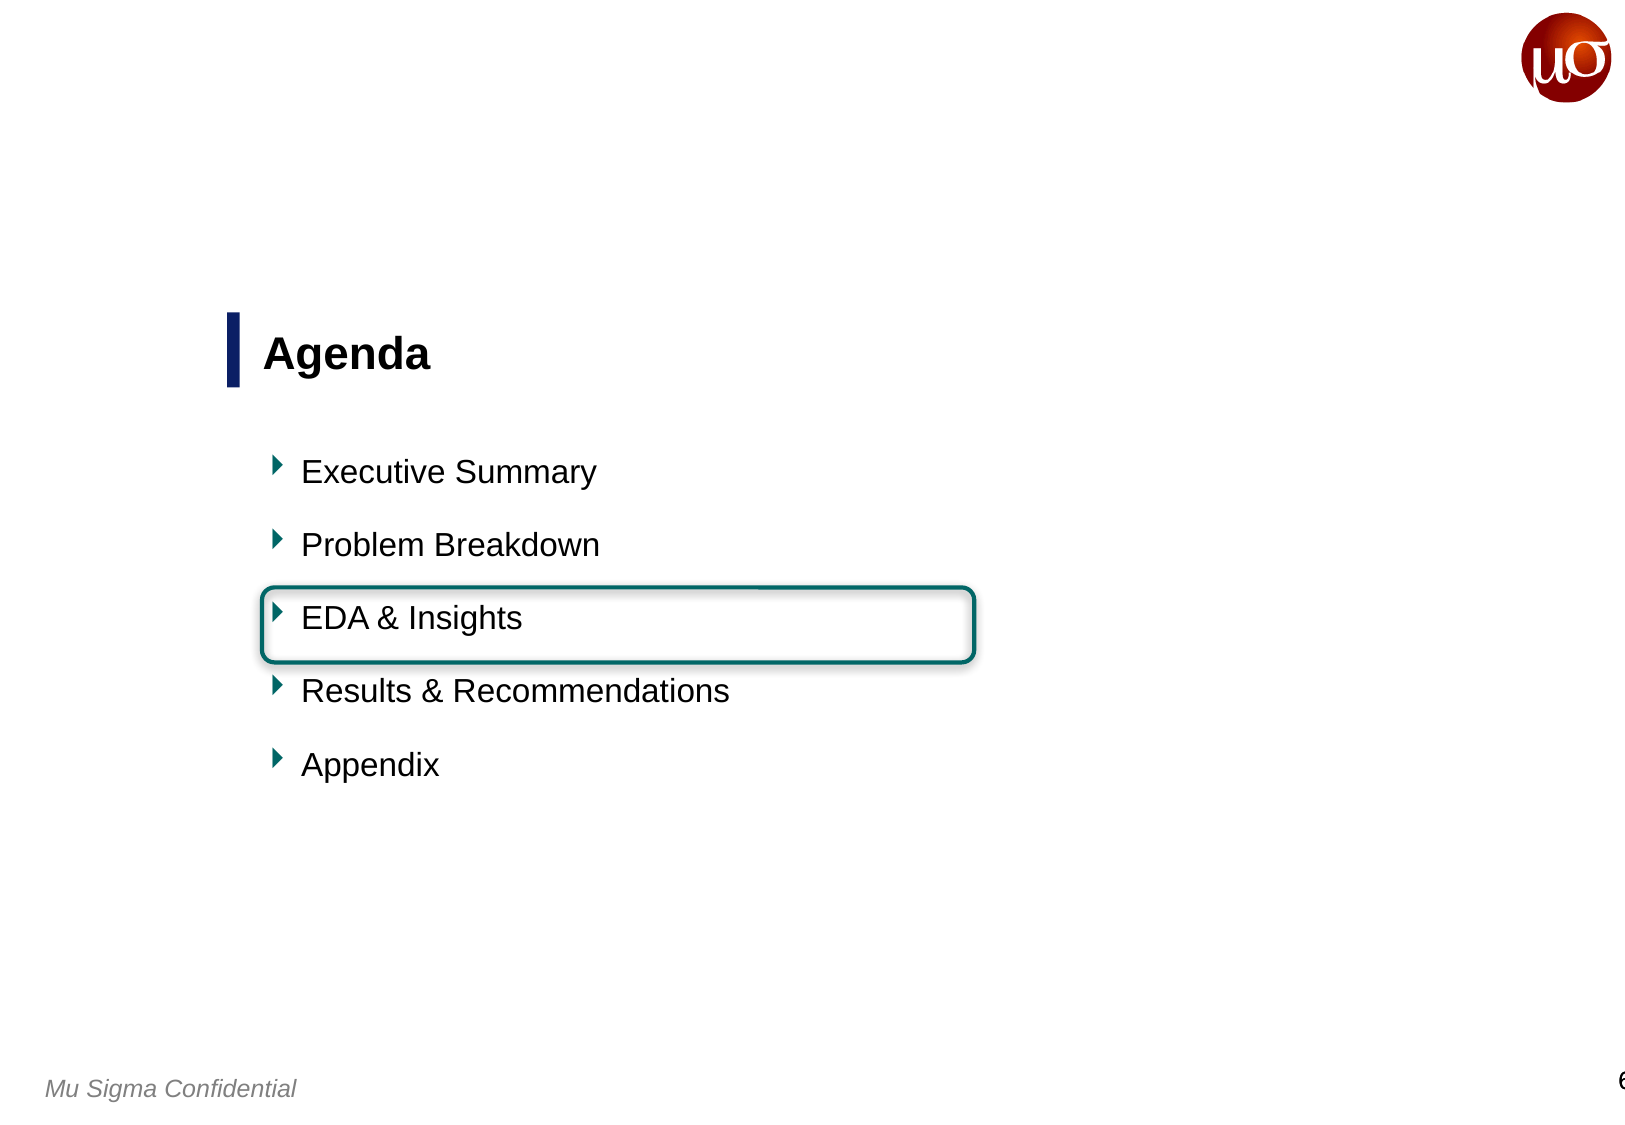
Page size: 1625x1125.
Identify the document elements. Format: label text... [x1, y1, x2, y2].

text_box [259, 585, 977, 665]
subtitle Executive Summary Problem Breakdown EDA & Insights Results & Recommendations Appendix [262, 449, 1363, 938]
title Agenda [262, 199, 1363, 388]
picture [1516, 12, 1615, 103]
